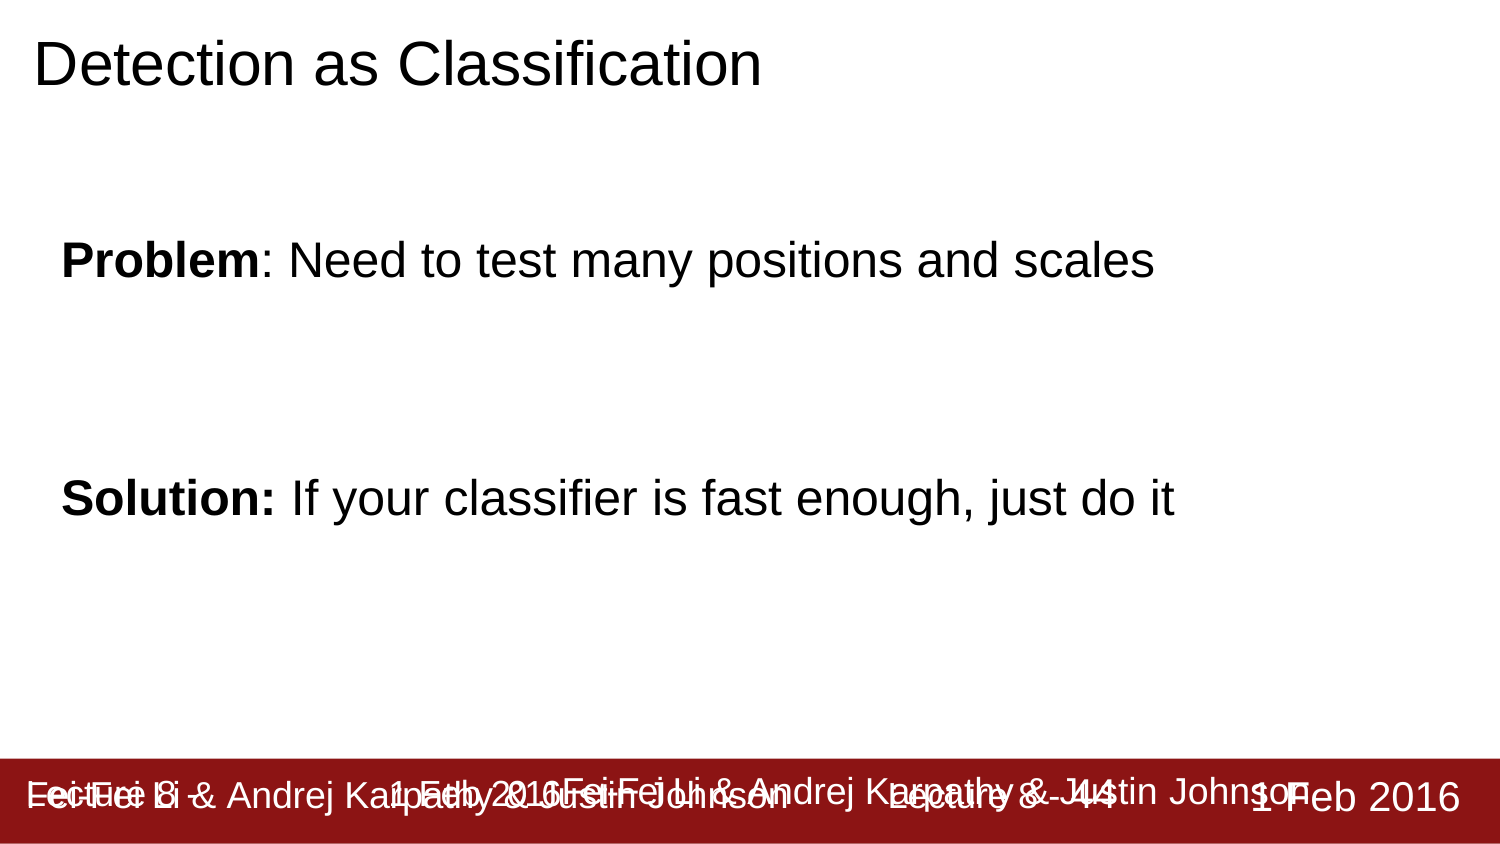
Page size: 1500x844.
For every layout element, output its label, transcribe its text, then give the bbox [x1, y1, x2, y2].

text_box Lecture 8 - 1 Feb 2016Fei-Fei Li & Andrej Karpathy & Justin Johnson [1149, 773, 1248, 817]
footer 1 Feb 2016 [1248, 771, 1463, 844]
text_box Solution: If your classifier is fast enough, just do it [59, 463, 1180, 526]
text_box Lecture 8 - 1 Feb 2016Fei-Fei Li & Andrej Karpathy & Justin Johnson [794, 773, 885, 817]
slide_number Lecture 8 - 44 [885, 771, 1149, 844]
slide_number Fei-Fei Li & Andrej Karpathy & Justin Johnson [23, 772, 794, 844]
text_box Problem: Need to test many positions and scales [59, 225, 1160, 288]
title Detection as Classification [31, 20, 769, 164]
